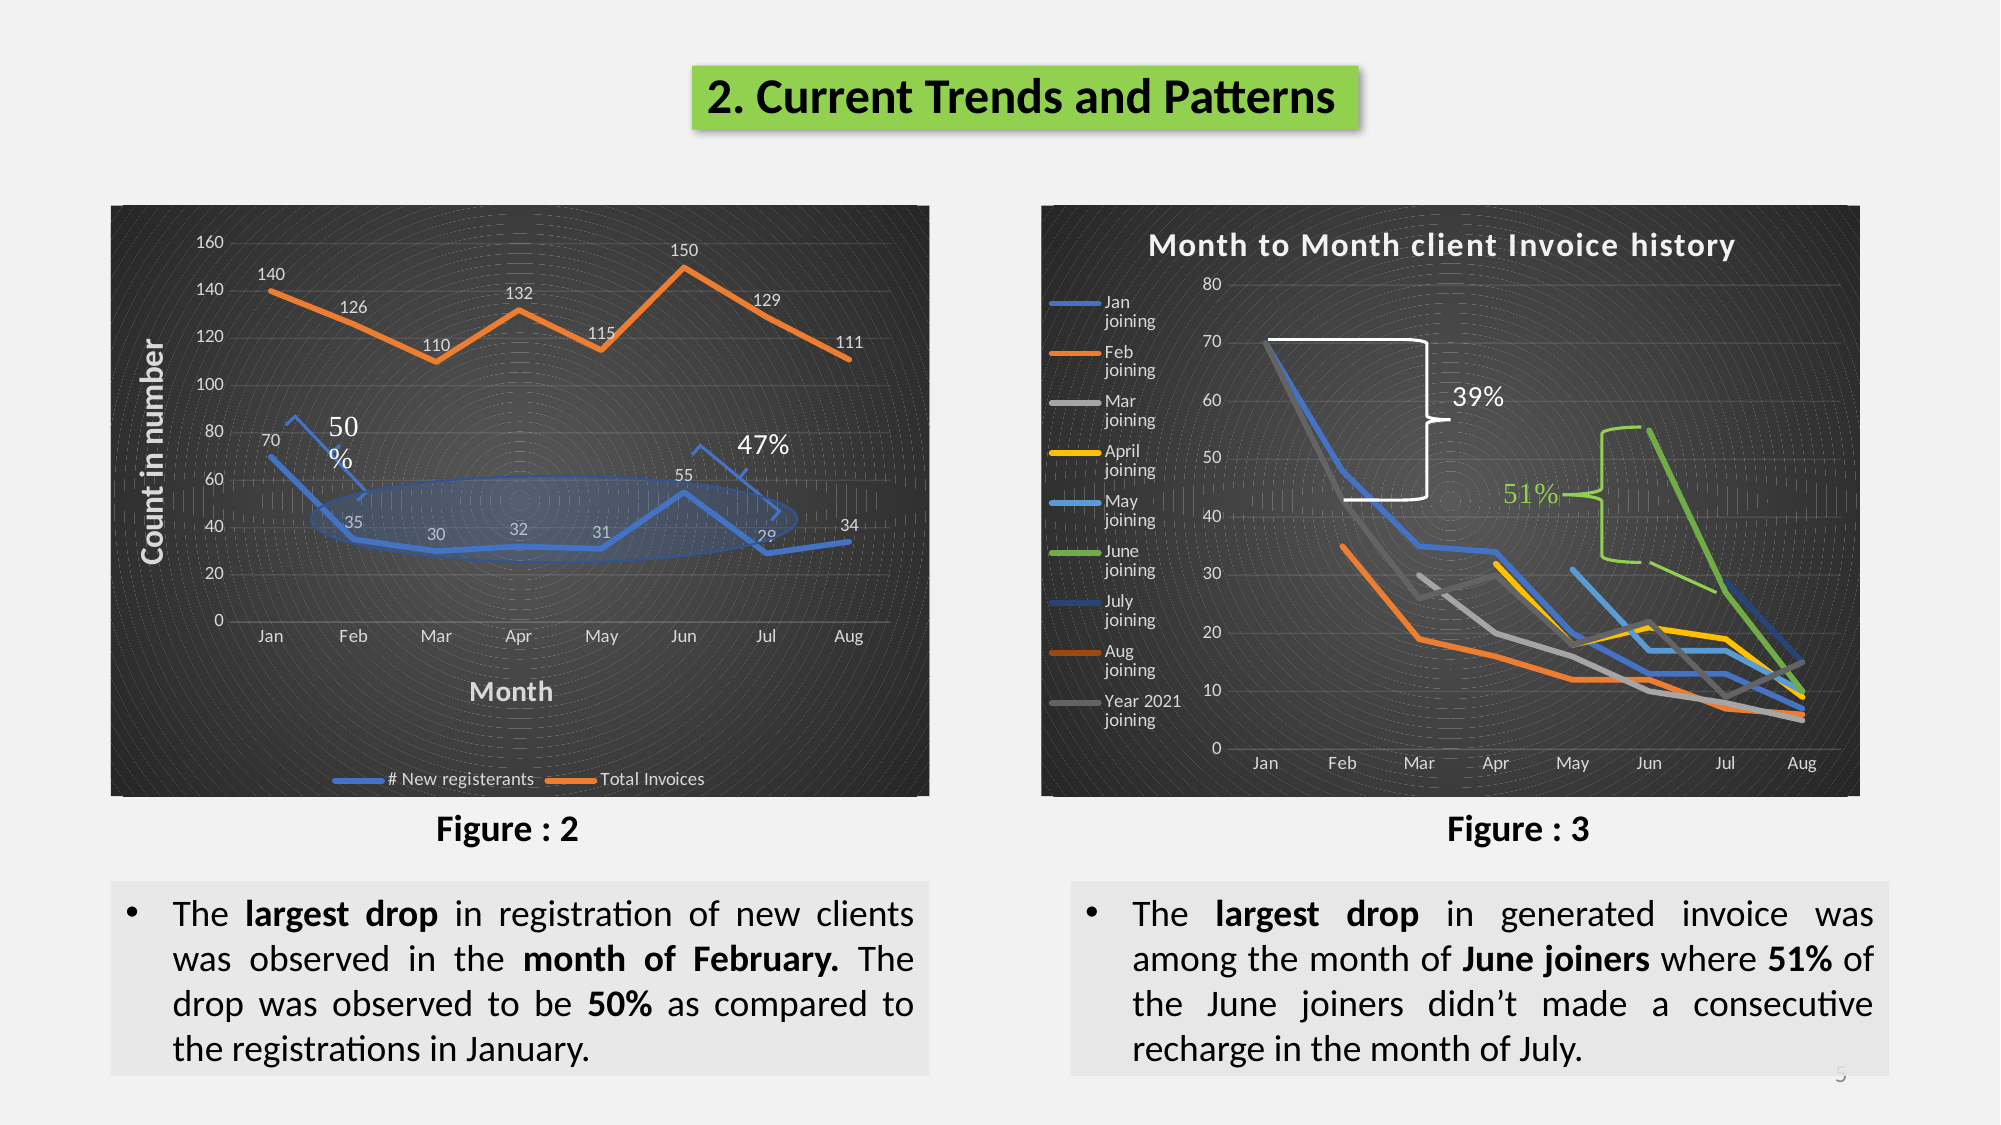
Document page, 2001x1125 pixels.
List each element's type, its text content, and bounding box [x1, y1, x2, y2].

text_box The largest drop in generated invoice was among the month of June joiners where 51% of the June joiners didn’t made a consecutive recharge in the month of July. [1070, 881, 1890, 1076]
chart [110, 205, 930, 797]
text_box Figure : 2 [421, 797, 598, 856]
title 2. Current Trends and Patterns [691, 65, 1359, 130]
text_box The largest drop in registration of new clients was observed in the month of February. The drop was observed to be 50% as compared to the registrations in January. [110, 881, 930, 1076]
text_box Figure : 3 [1432, 797, 1624, 856]
chart [1041, 205, 1860, 797]
slide_number 5 [1412, 1042, 1863, 1103]
